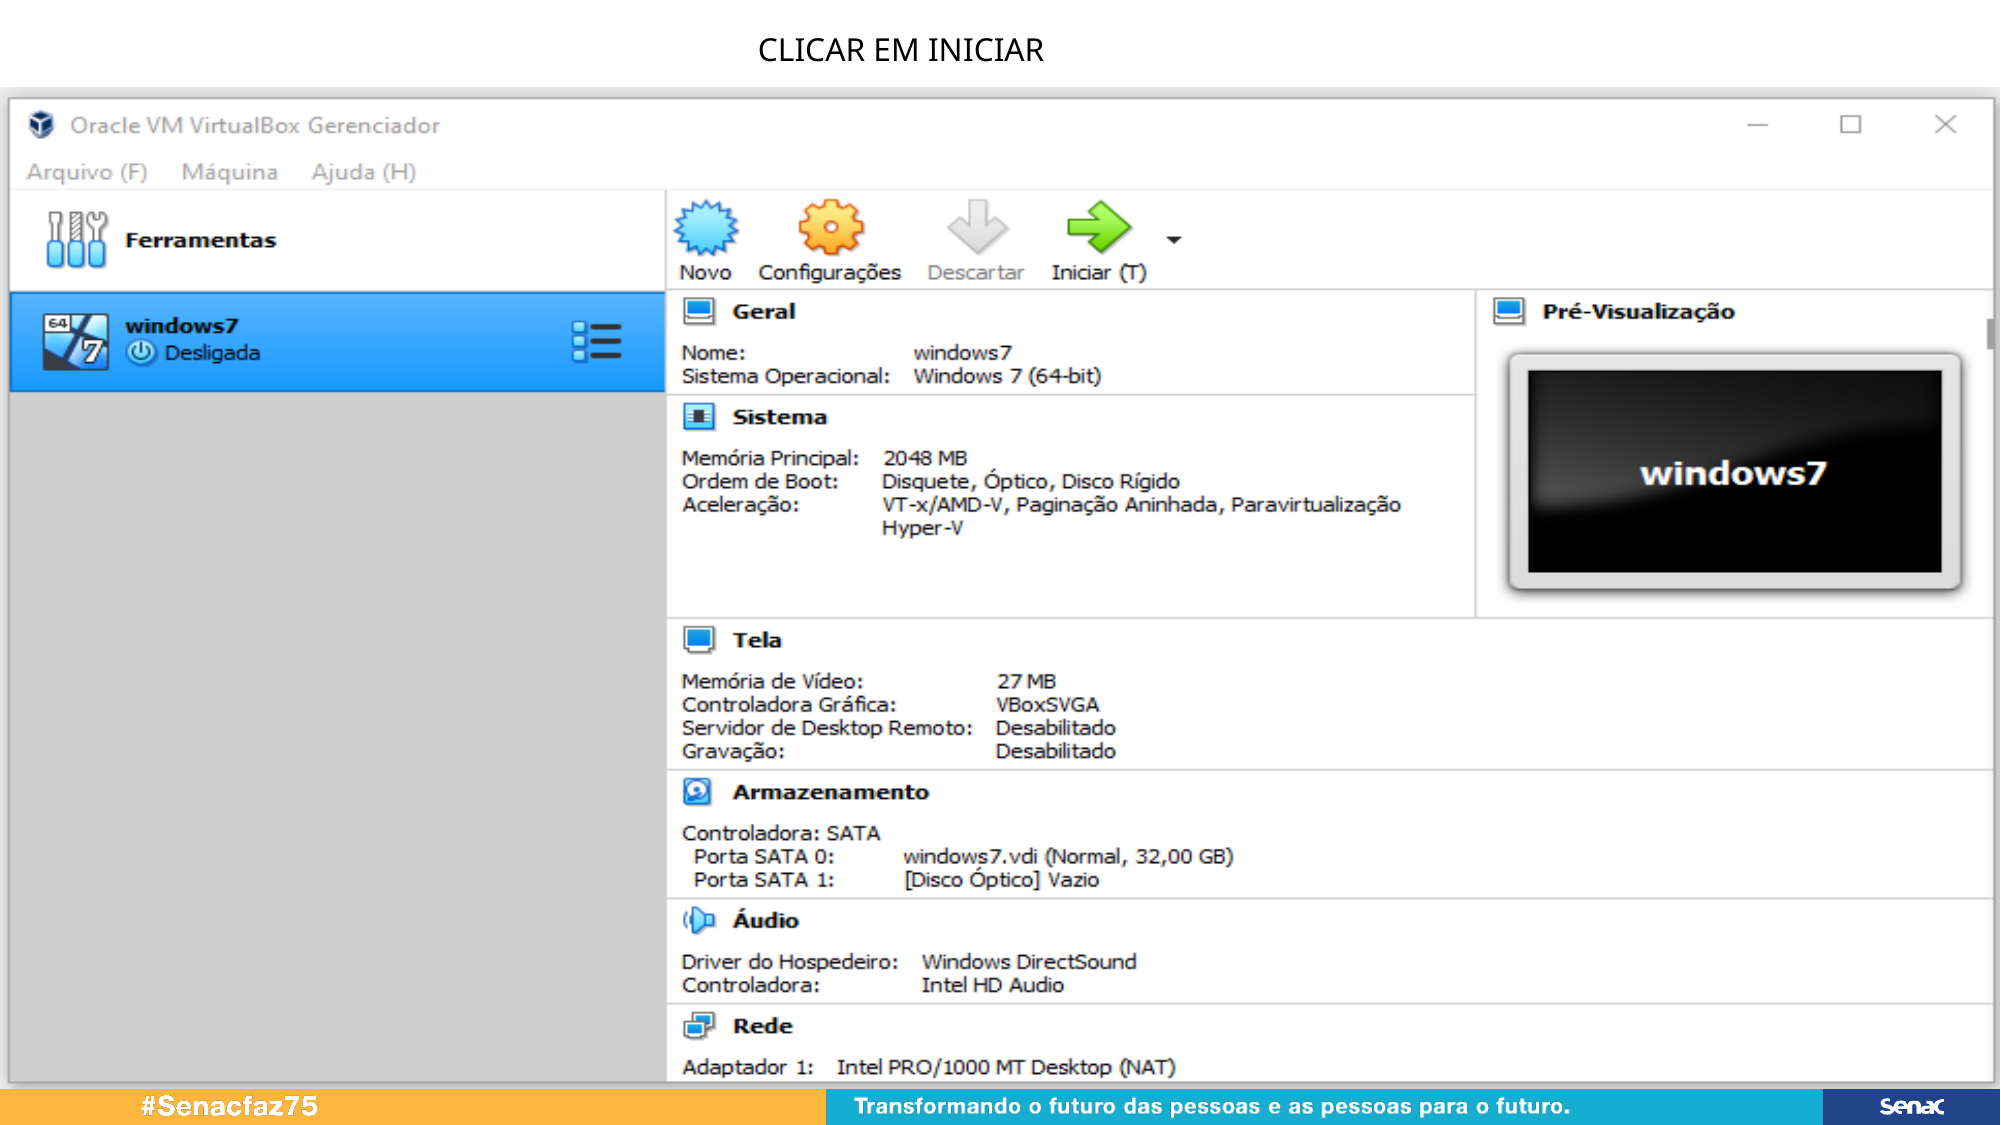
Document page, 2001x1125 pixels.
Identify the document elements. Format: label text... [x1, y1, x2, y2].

picture [0, 87, 2000, 1125]
title CLICAR EM INICIAR [742, 12, 1108, 87]
